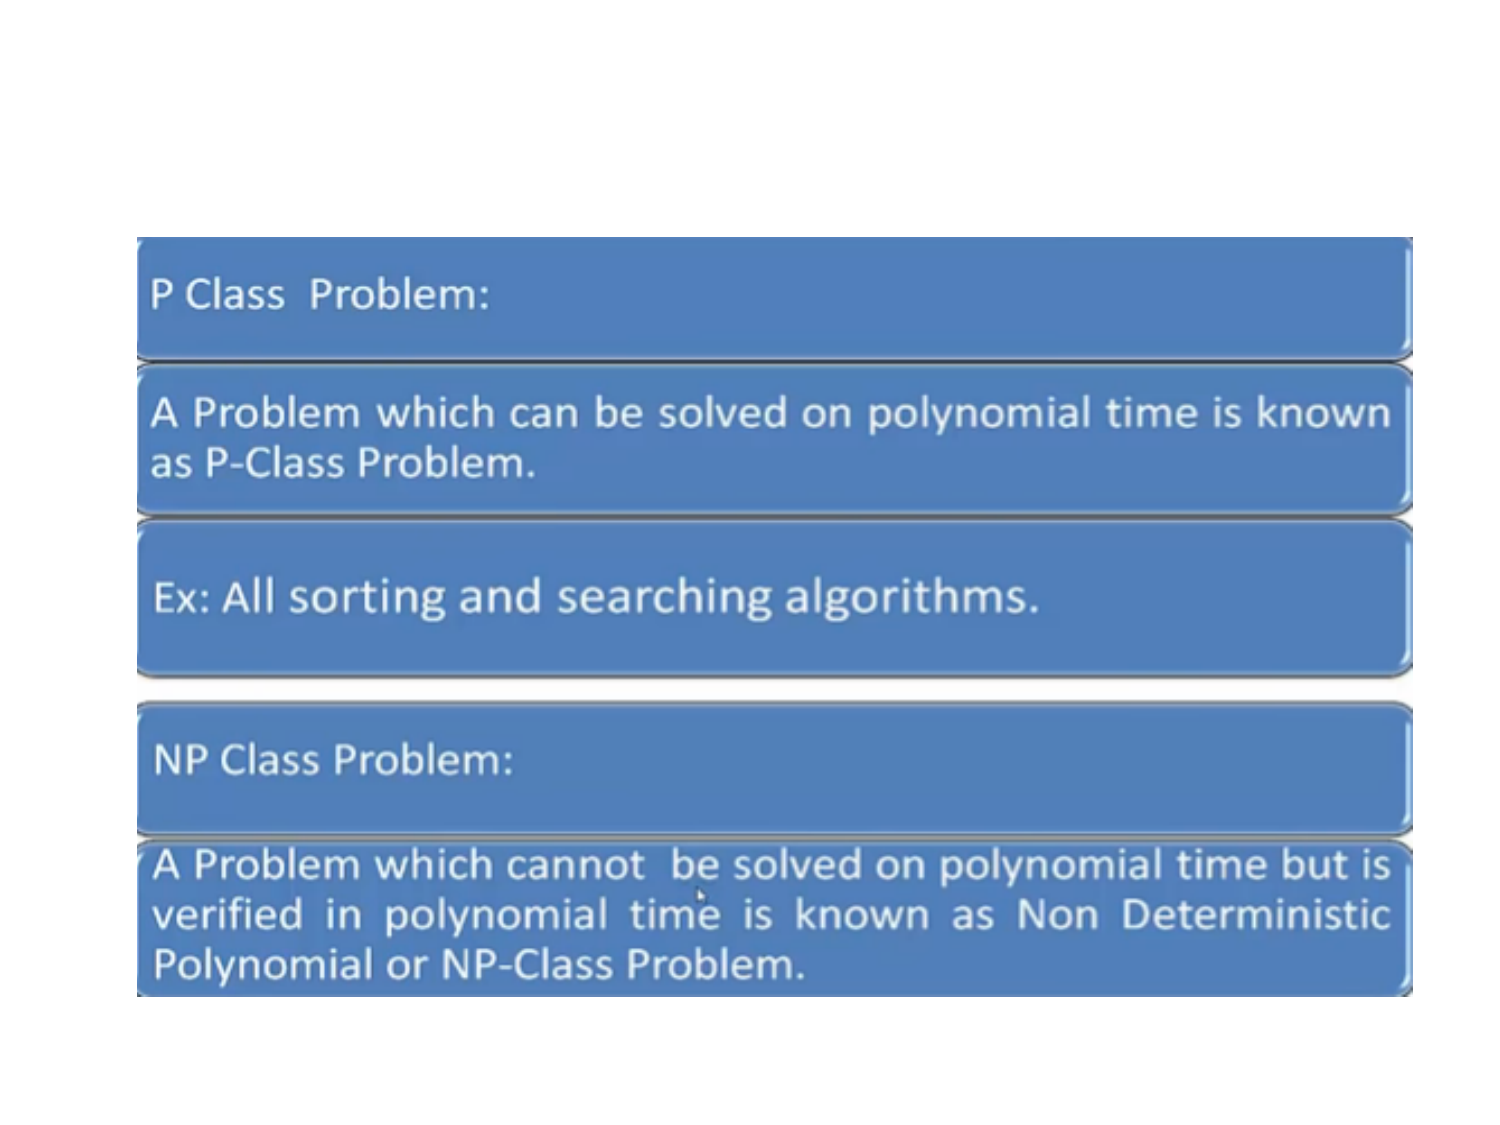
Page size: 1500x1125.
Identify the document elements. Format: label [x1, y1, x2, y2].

picture [137, 237, 1413, 998]
